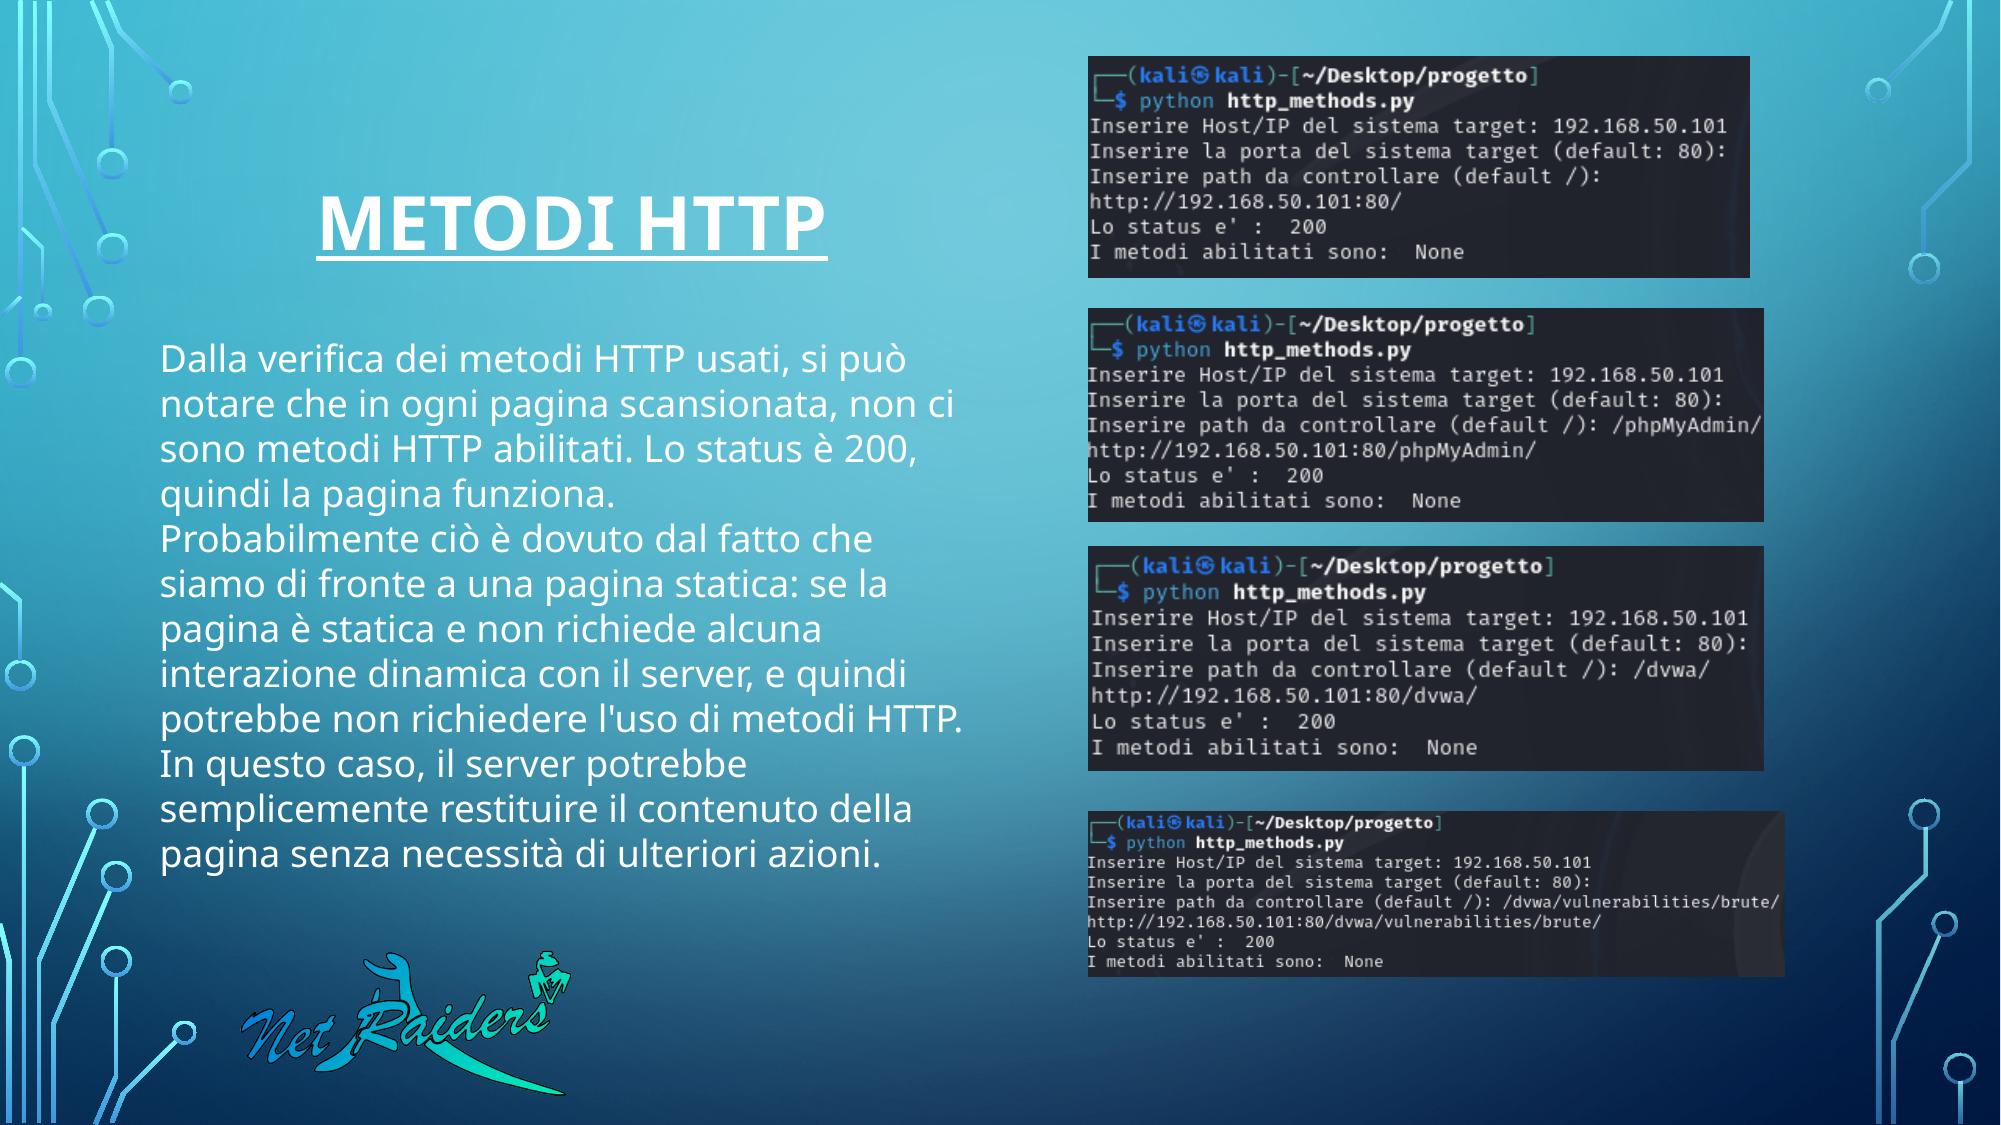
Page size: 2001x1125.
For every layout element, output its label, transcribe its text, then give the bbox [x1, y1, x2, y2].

text_box Dalla verifica dei metodi HTTP usati, si può notare che in ogni pagina scansionata, non ci sono metodi HTTP abilitati. Lo status è 200, quindi la pagina funziona. Probabilmente ciò è dovuto dal fatto che siamo di fronte a una pagina statica: se la pagina è statica e non richiede alcuna interazione dinamica con il server, e quindi potrebbe non richiedere l'uso di metodi HTTP. In questo caso, il server potrebbe semplicemente restituire il contenuto della pagina senza necessità di ulteriori azioni. [144, 327, 1000, 883]
picture [1088, 546, 1765, 772]
title METODI HTTP [100, 101, 1045, 344]
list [1088, 56, 1750, 278]
picture [1088, 810, 1785, 977]
picture [1088, 308, 1765, 522]
picture [239, 950, 573, 1097]
